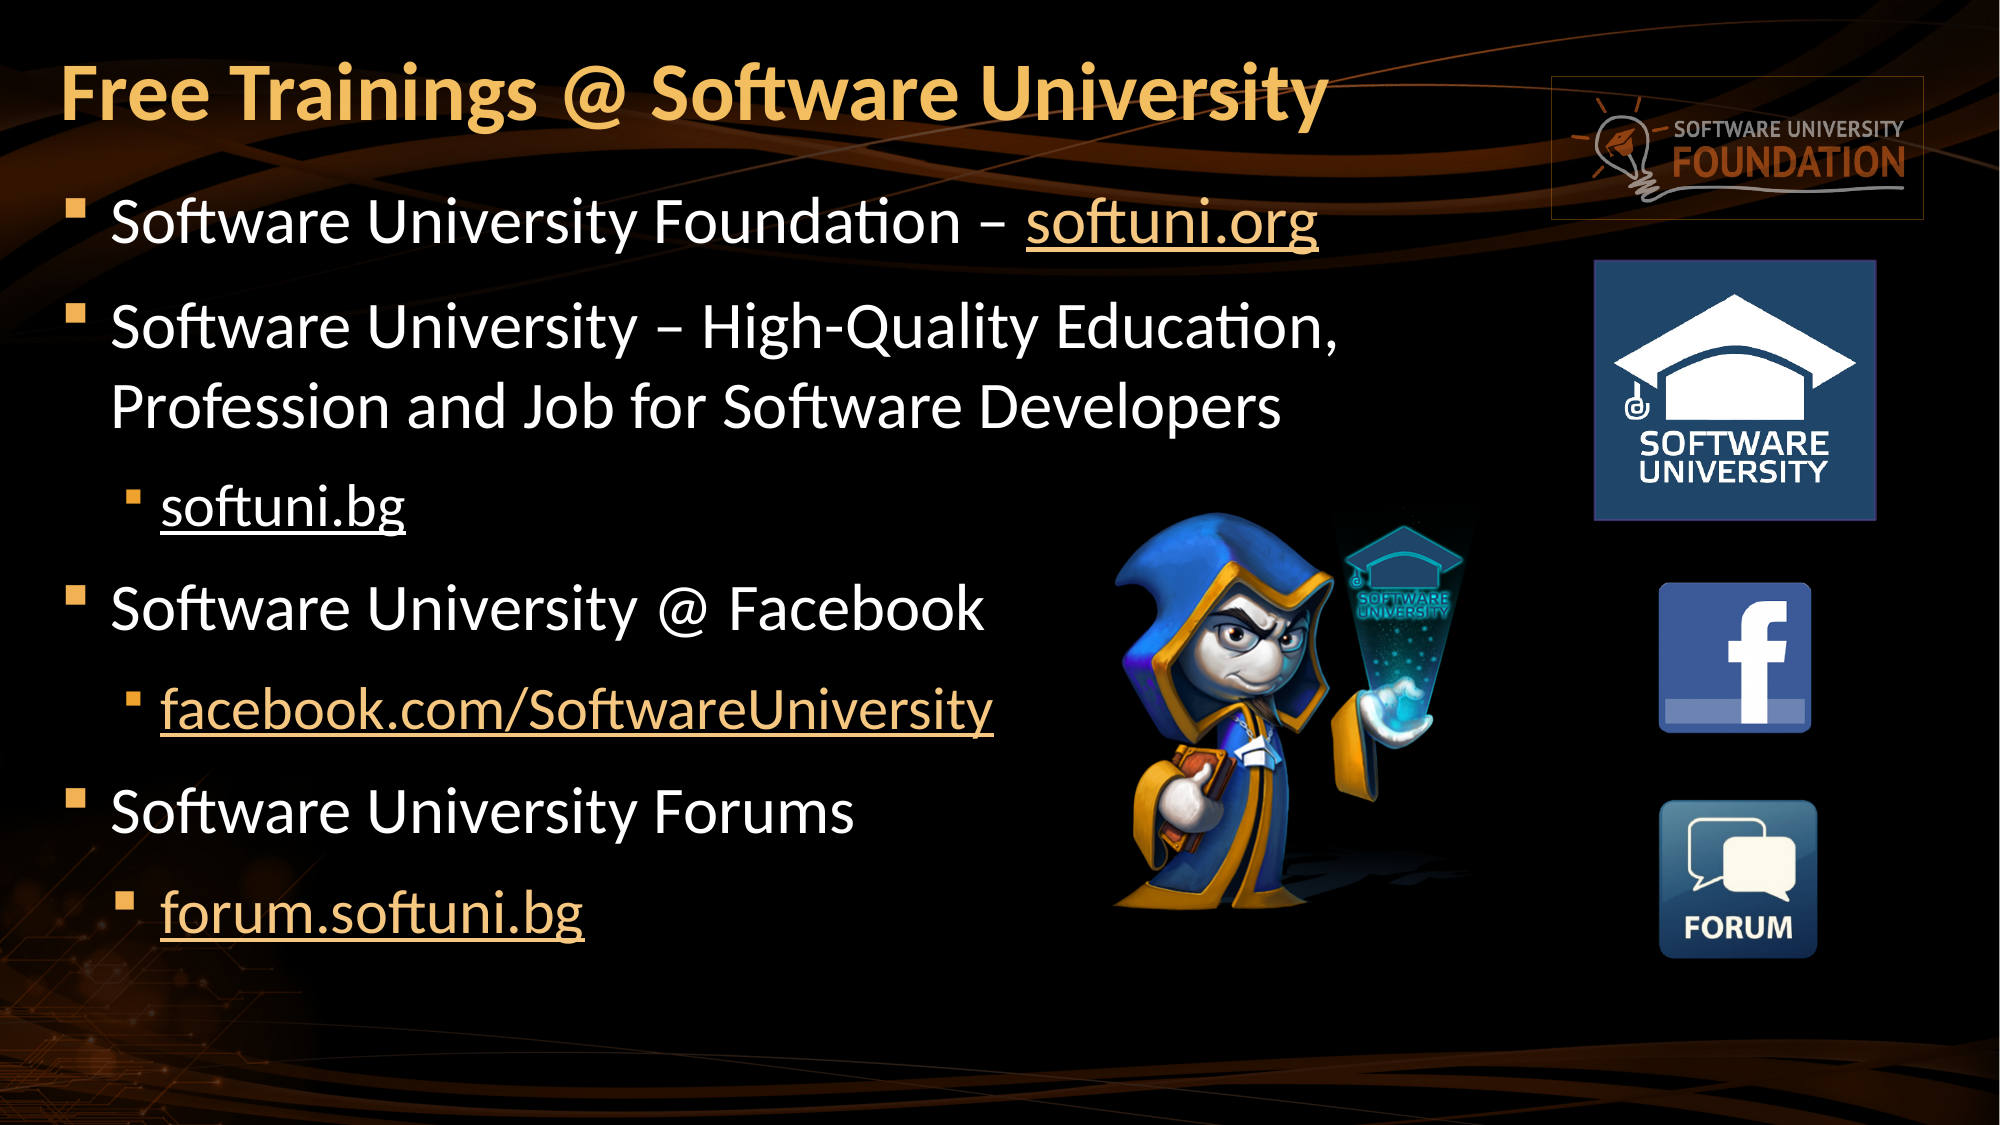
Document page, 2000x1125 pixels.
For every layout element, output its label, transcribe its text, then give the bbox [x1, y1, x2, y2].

picture [0, 0, 2000, 1125]
text_box Free Trainings @ Software University [42, 16, 1532, 170]
text_box Software University Foundation – softuni.org Software University – High-Quality Education, Profession and Job for Software Developers softuni.bg Software University @ Facebook facebook.com/SoftwareUniversity Software University Forums forum.softuni.bg [42, 170, 1591, 1096]
